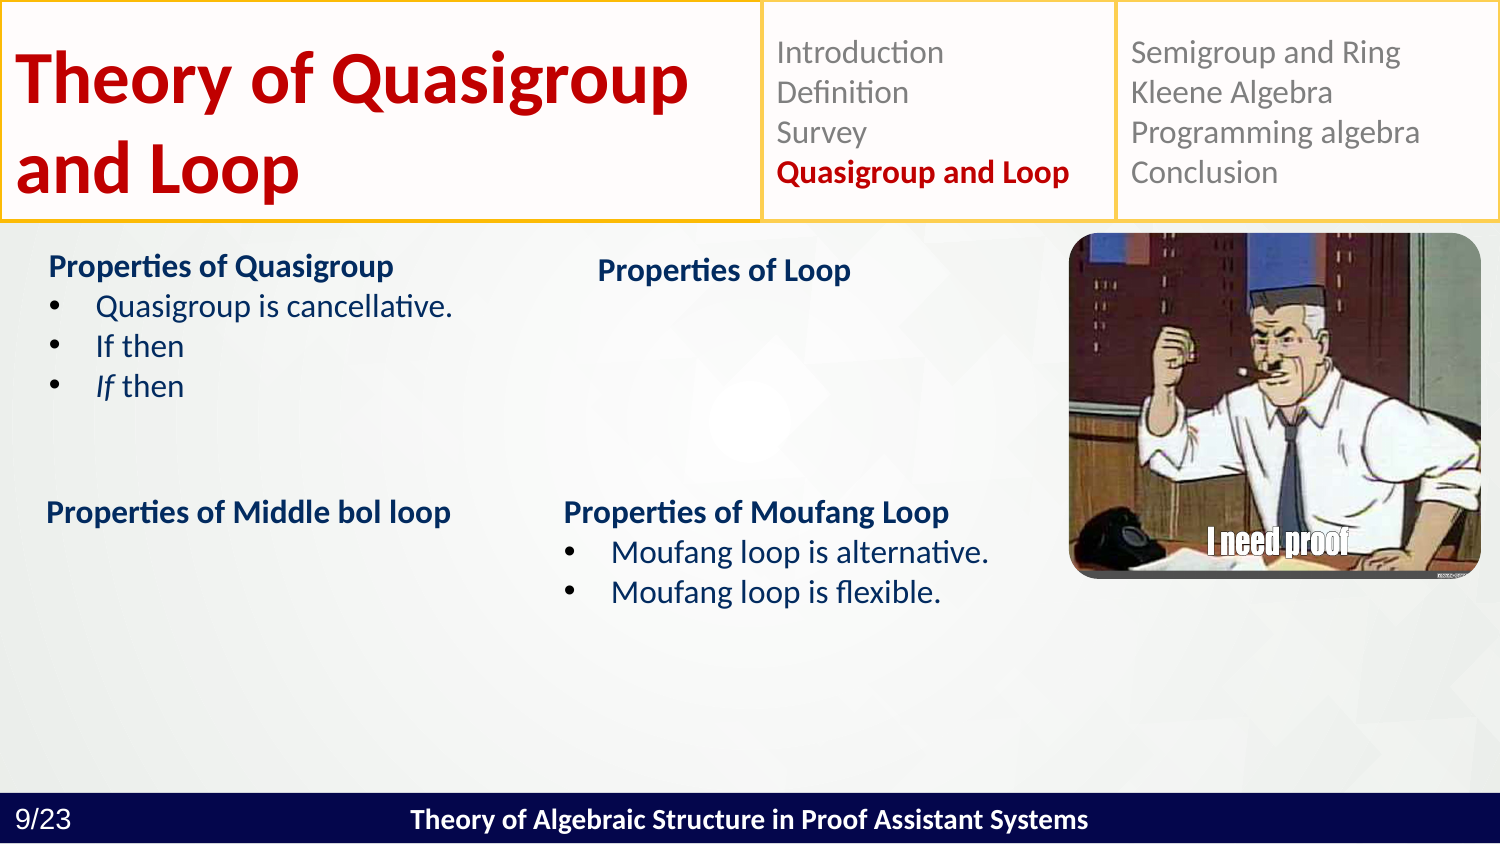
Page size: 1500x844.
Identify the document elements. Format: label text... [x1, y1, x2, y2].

text_box [0, 0, 761, 21]
text_box Theory of Algebraic Structure in Proof Assistant Systems [0, 792, 1500, 844]
text_box 9/23 [0, 792, 95, 843]
picture [1068, 232, 1482, 580]
text_box Semigroup and Ring Kleene Algebra Programming algebra Conclusion [1116, 0, 1500, 221]
text_box Theory of Quasigroup and Loop [0, 21, 761, 217]
text_box [0, 217, 761, 221]
text_box Introduction Definition Survey Quasigroup and Loop [761, 0, 1116, 221]
